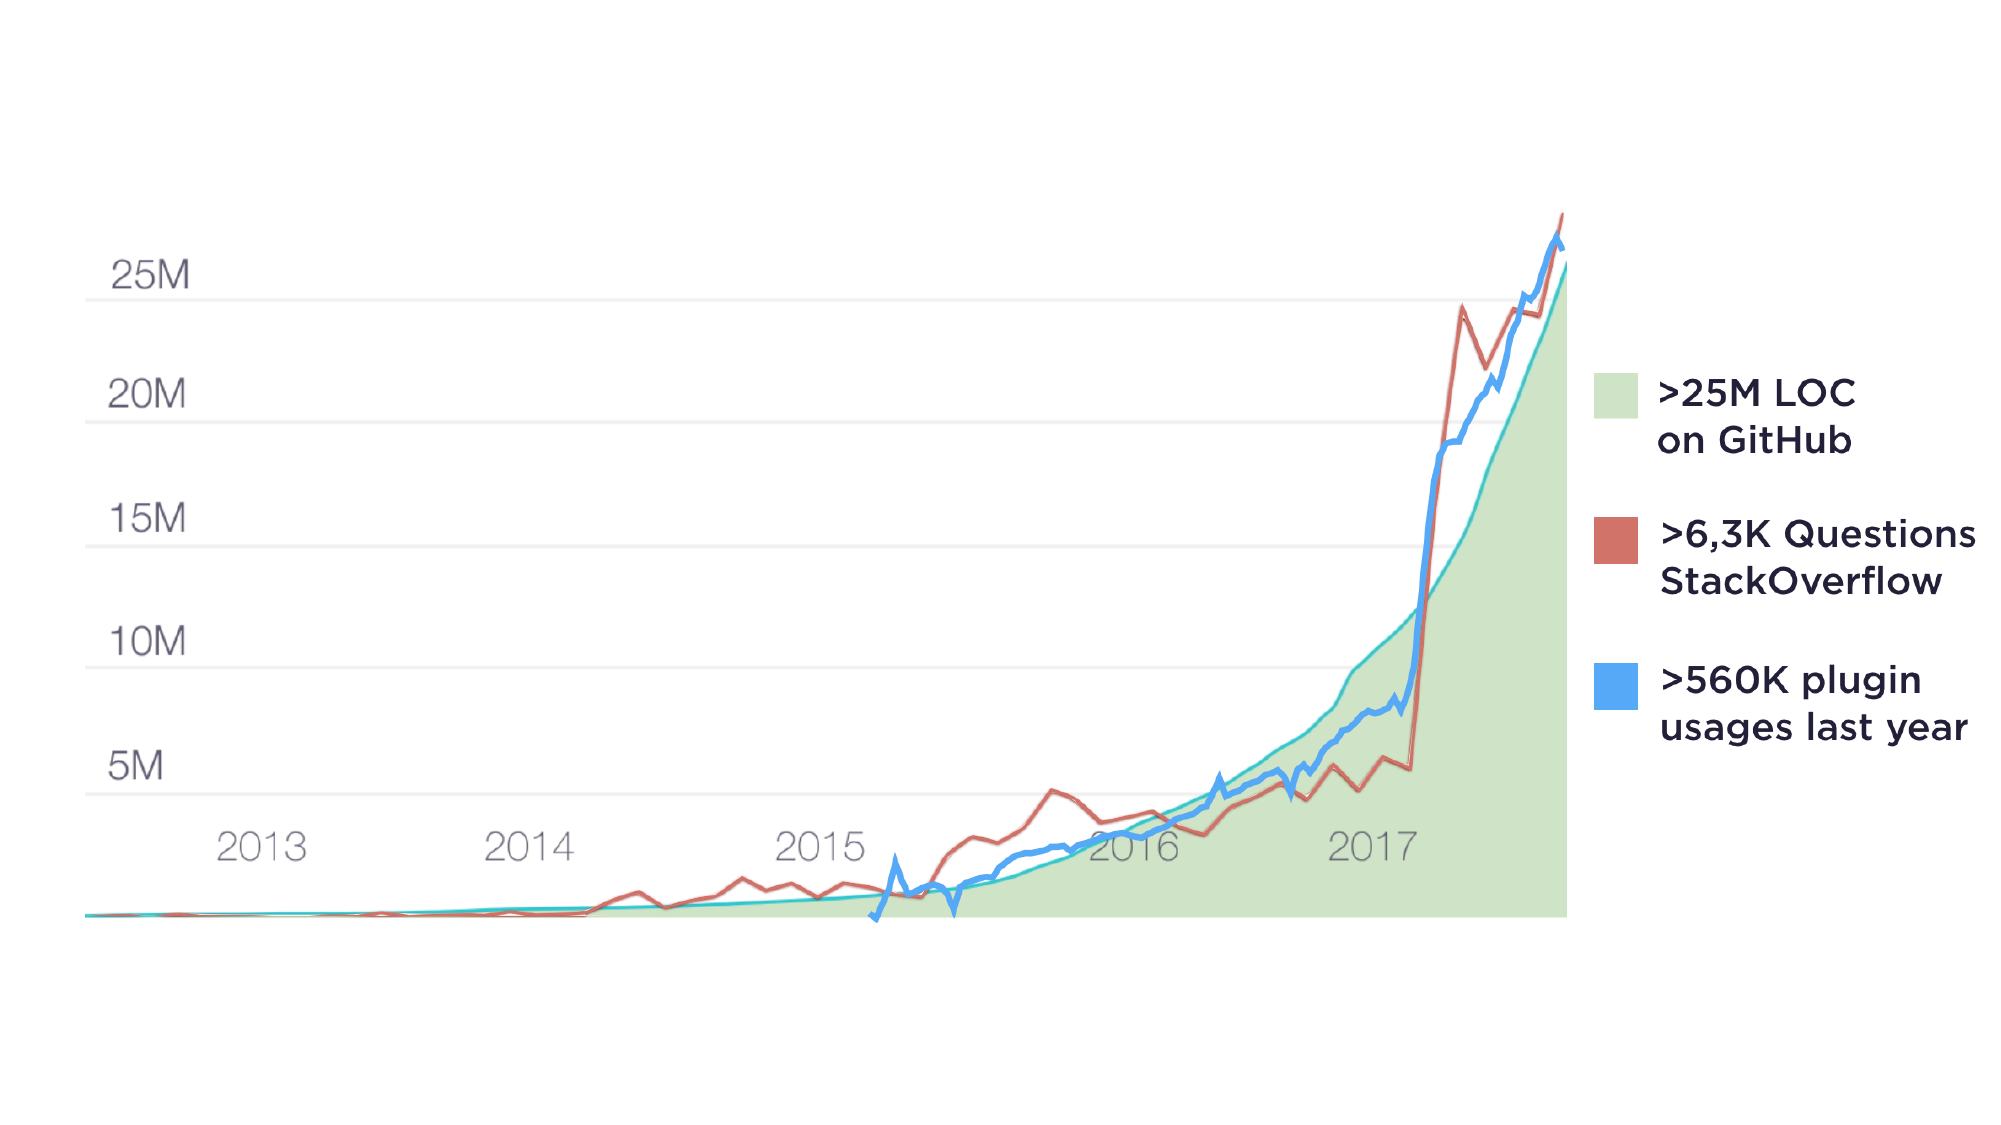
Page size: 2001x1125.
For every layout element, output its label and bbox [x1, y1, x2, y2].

picture [0, 175, 2000, 950]
